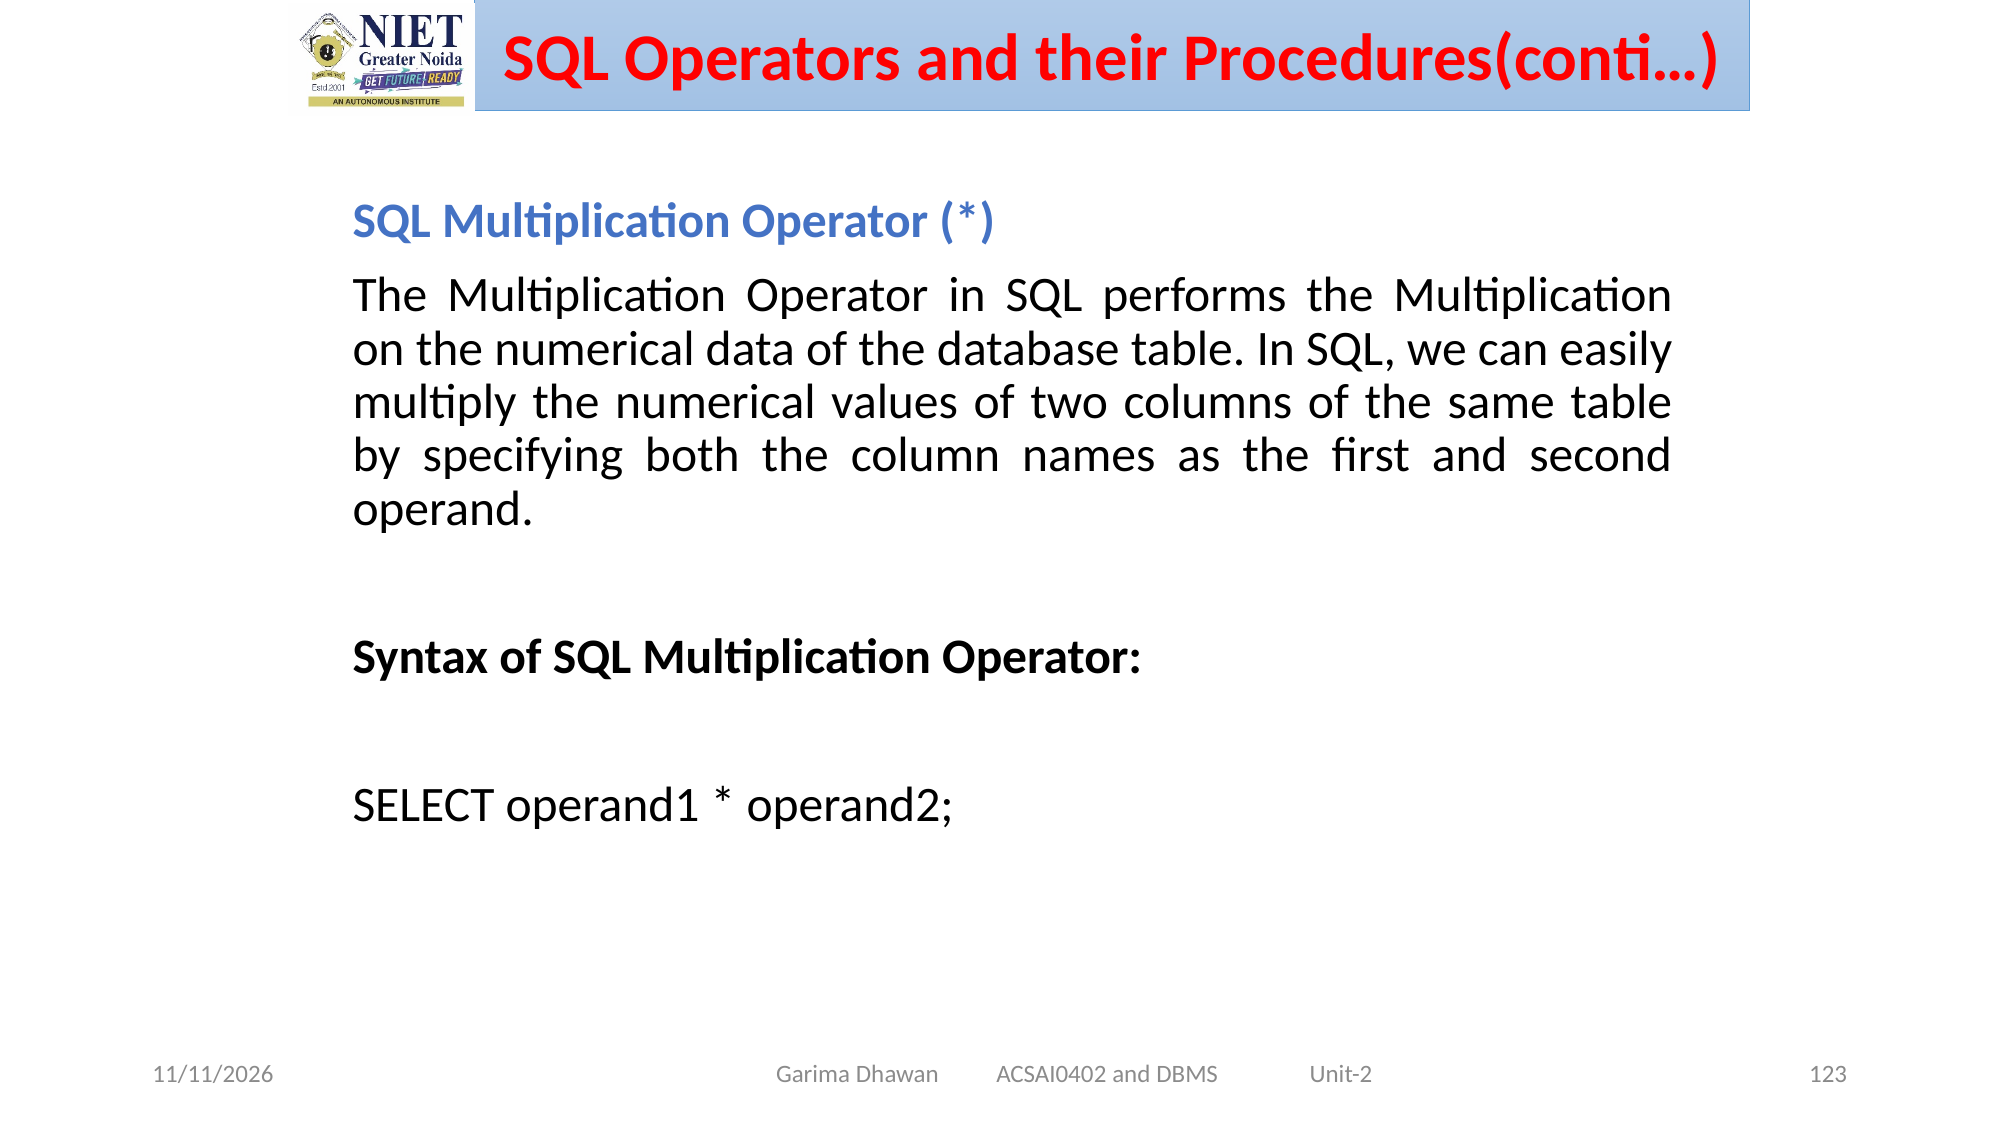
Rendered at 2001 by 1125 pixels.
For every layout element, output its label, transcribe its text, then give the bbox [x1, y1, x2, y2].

picture [288, 3, 475, 116]
footer Garima Dhawan ACSAI0402 and DBMS Unit-2 [662, 1042, 1412, 1103]
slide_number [137, 1042, 588, 1103]
list SQL Multiplication Operator (*) The Multiplication Operator in SQL performs the Multiplication on the numerical data of the database table. In SQL, we can easily multiply the numerical values of two columns of the same table by specifying both the column names as the first and second operand. Syntax of SQL Multiplication Operator: SELECT operand1 * operand2; [337, 187, 1688, 1050]
slide_number 123 [1412, 1042, 1863, 1103]
text_box SQL Operators and their Procedures(conti…) [474, 0, 1750, 111]
